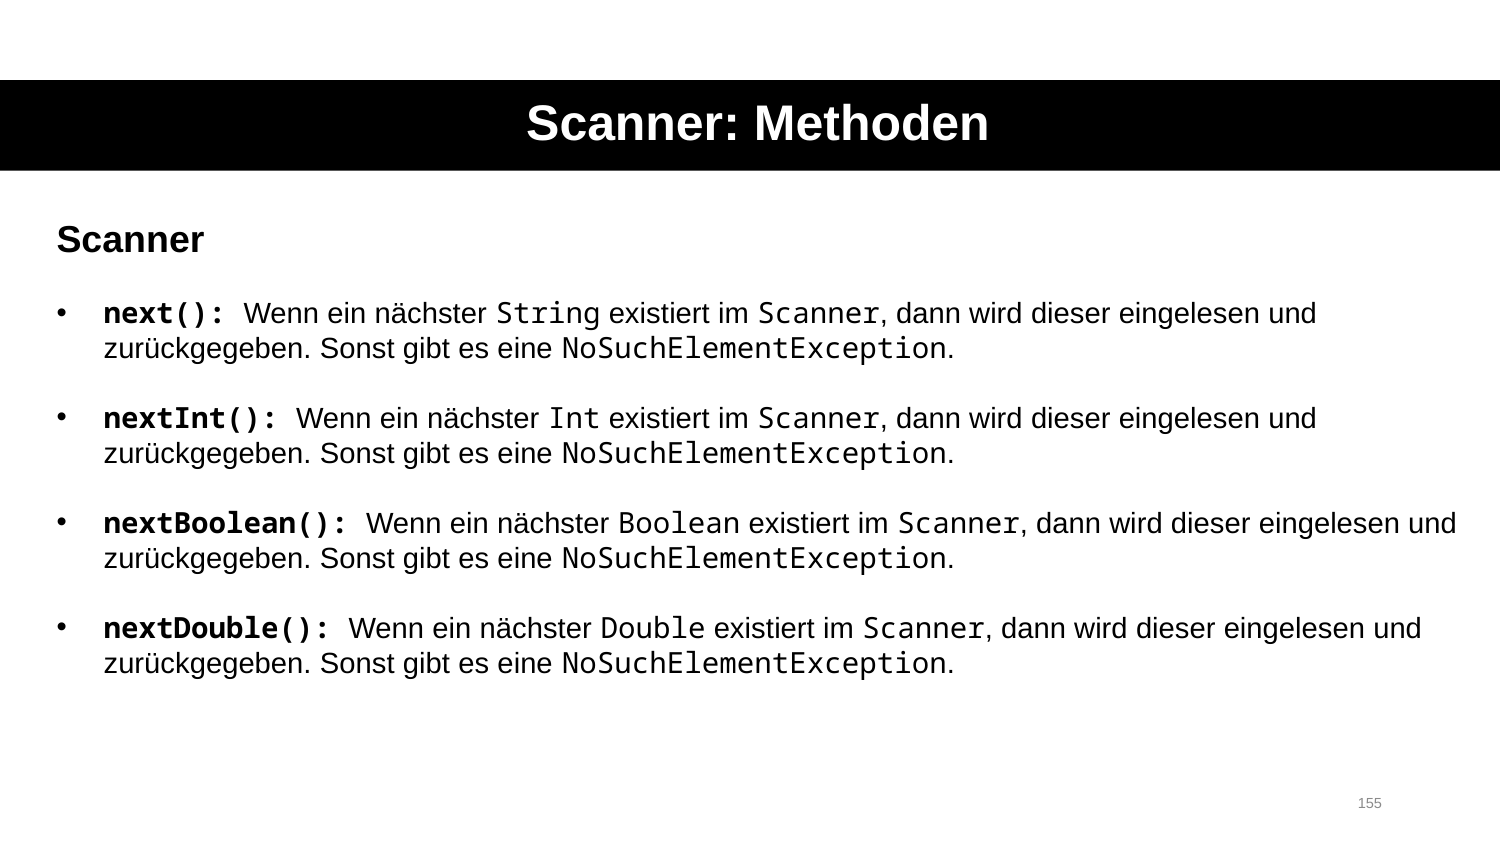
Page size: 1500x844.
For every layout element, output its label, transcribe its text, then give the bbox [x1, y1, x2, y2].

text_box [0, 78, 1500, 173]
title Scanner: Methoden [68, 79, 1448, 171]
text_box Scanner next(): Wenn ein nächster String existiert im Scanner, dann wird dieser eingelesen und zurückgegeben. Sonst gibt es eine NoSuchElementException. nextInt(): Wenn ein nächster Int existiert im Scanner, dann wird dieser eingelesen und zurückgegeben. Sonst gibt es eine NoSuchElementException. nextBoolean(): Wenn ein nächster Boolean existiert im Scanner, dann wird dieser eingelesen und zurückgegeben. Sonst gibt es eine NoSuchElementException. nextDouble(): Wenn ein nächster Double existiert im Scanner, dann wird dieser eingelesen und zurückgegeben. Sonst gibt es eine NoSuchElementException. [41, 207, 1475, 792]
slide_number 155 [1059, 792, 1397, 827]
